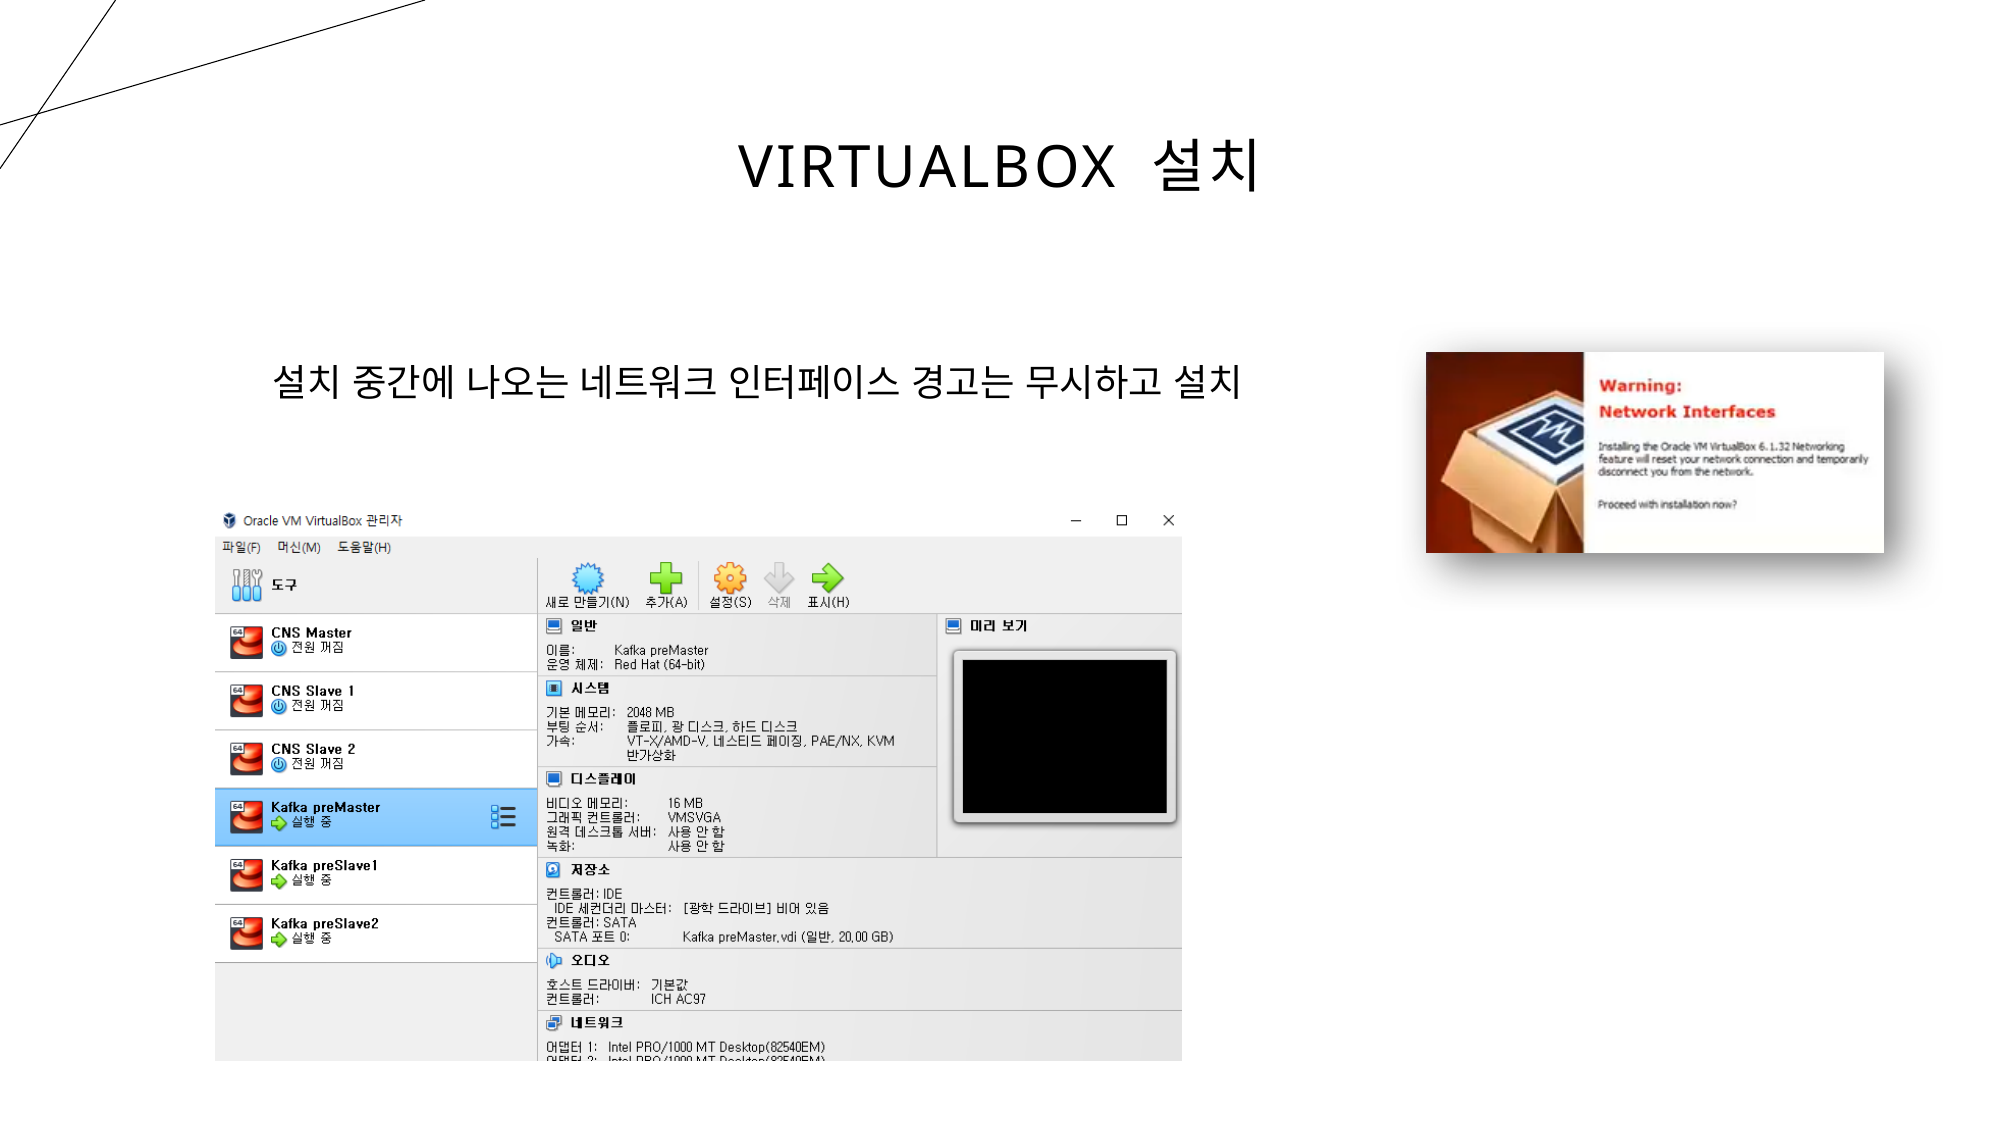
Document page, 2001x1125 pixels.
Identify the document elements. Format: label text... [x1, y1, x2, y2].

picture [215, 507, 1182, 1061]
title VirtualBox 설치 [137, 59, 1863, 278]
text_box 설치 중간에 나오는 네트워크 인터페이스 경고는 무시하고 설치 [257, 351, 1259, 412]
picture [1426, 352, 1884, 553]
